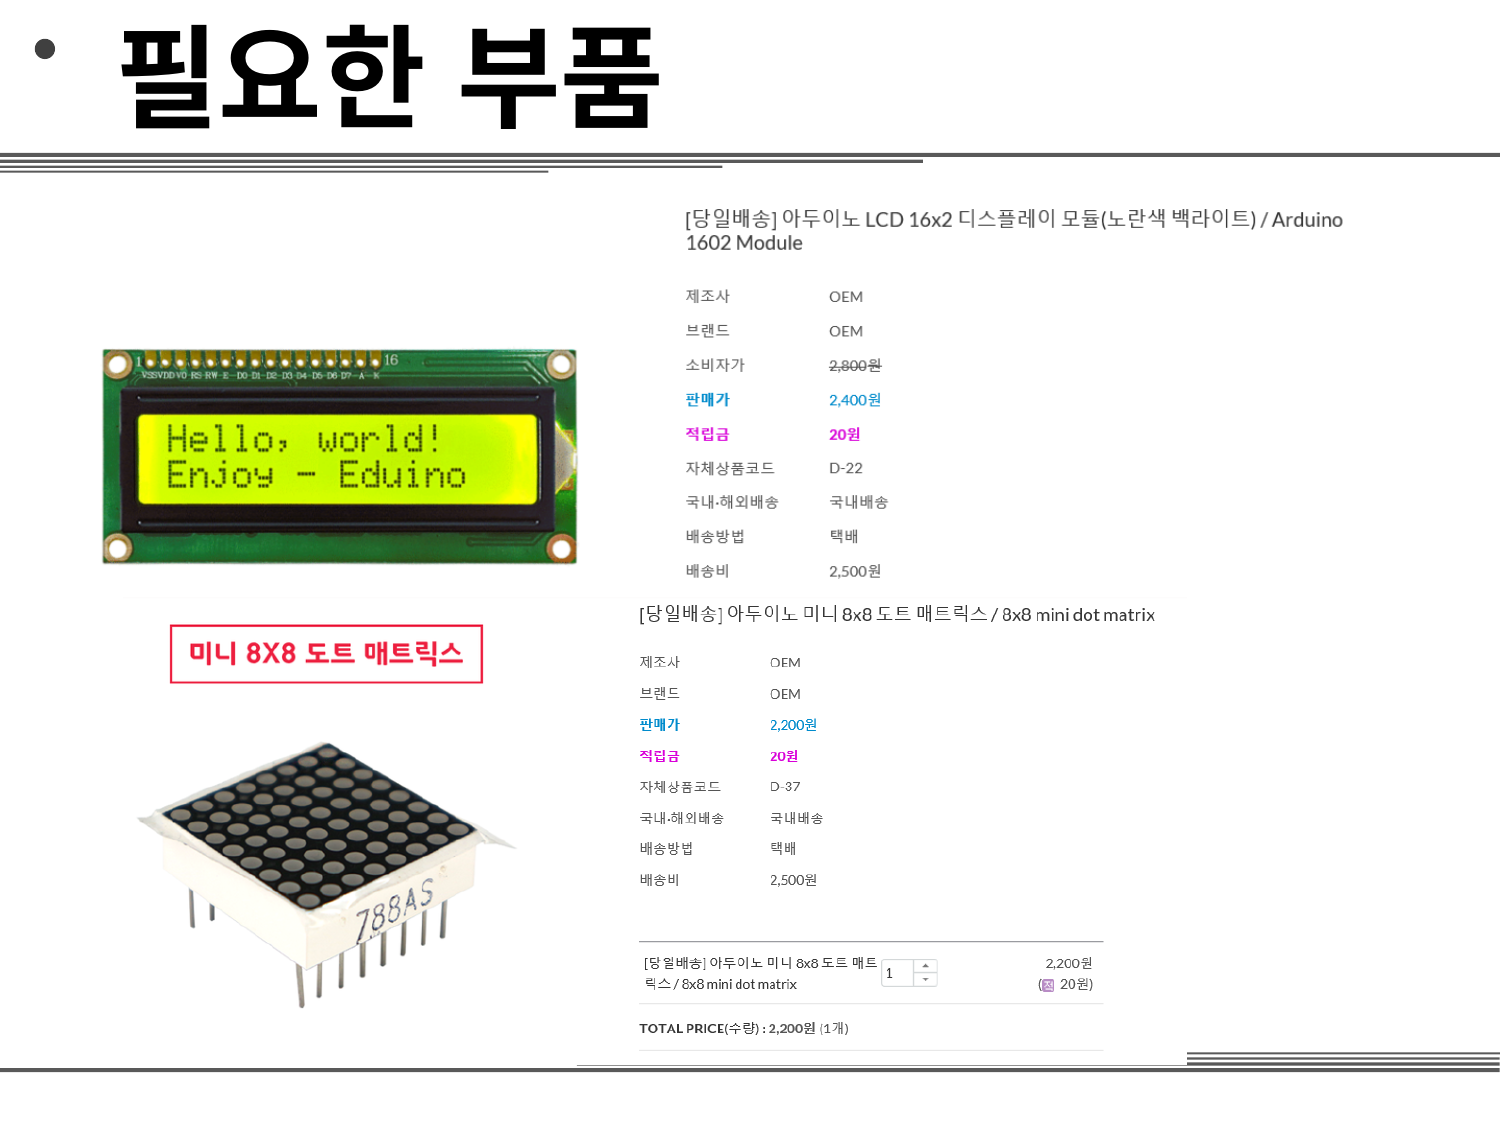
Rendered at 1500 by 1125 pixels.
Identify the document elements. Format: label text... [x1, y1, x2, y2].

text_box 필요한 부품 [29, 0, 750, 150]
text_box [0, 152, 1500, 173]
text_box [0, 1052, 126, 1073]
picture [88, 184, 1376, 1065]
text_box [1183, 1052, 1500, 1073]
